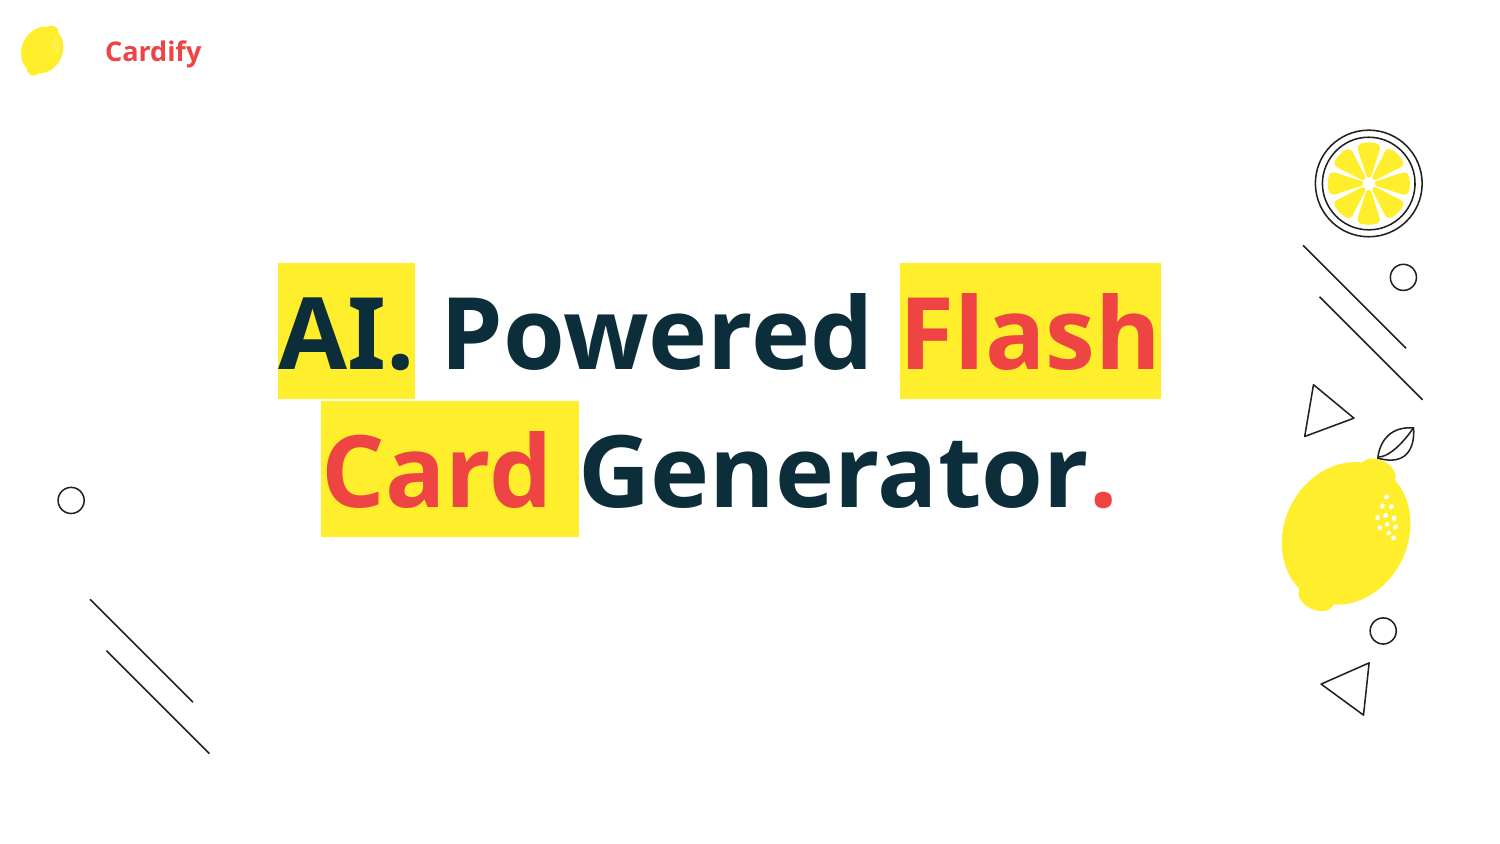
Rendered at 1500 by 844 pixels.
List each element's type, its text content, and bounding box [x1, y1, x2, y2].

title AI. Powered Flash Card Generator. [224, 203, 1216, 576]
text_box [21, 25, 64, 76]
text_box Cardify [89, 34, 436, 67]
